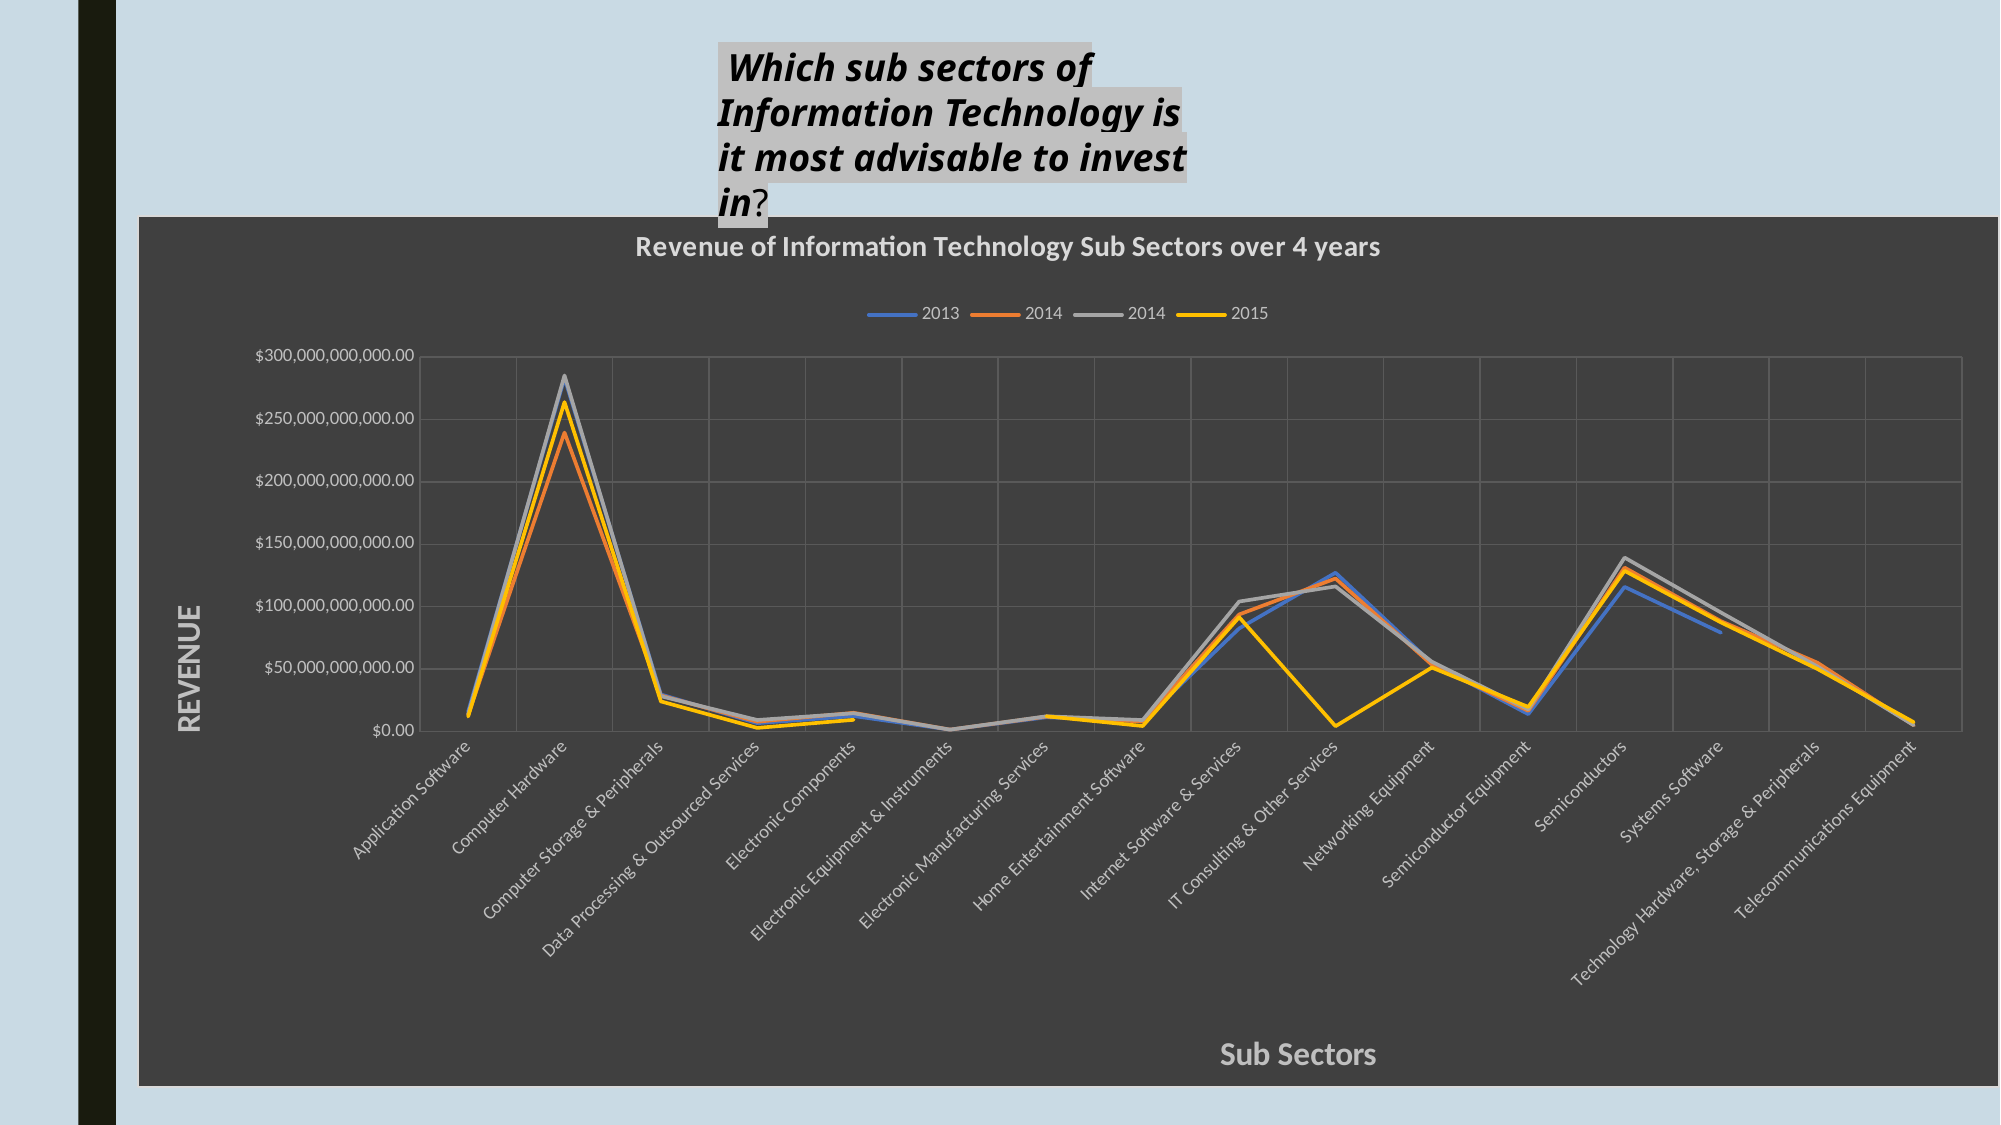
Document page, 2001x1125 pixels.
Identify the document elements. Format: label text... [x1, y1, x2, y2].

chart [137, 215, 2000, 1089]
text_box Which sub sectors of Information Technology is it most advisable to invest in? [703, 36, 1209, 215]
